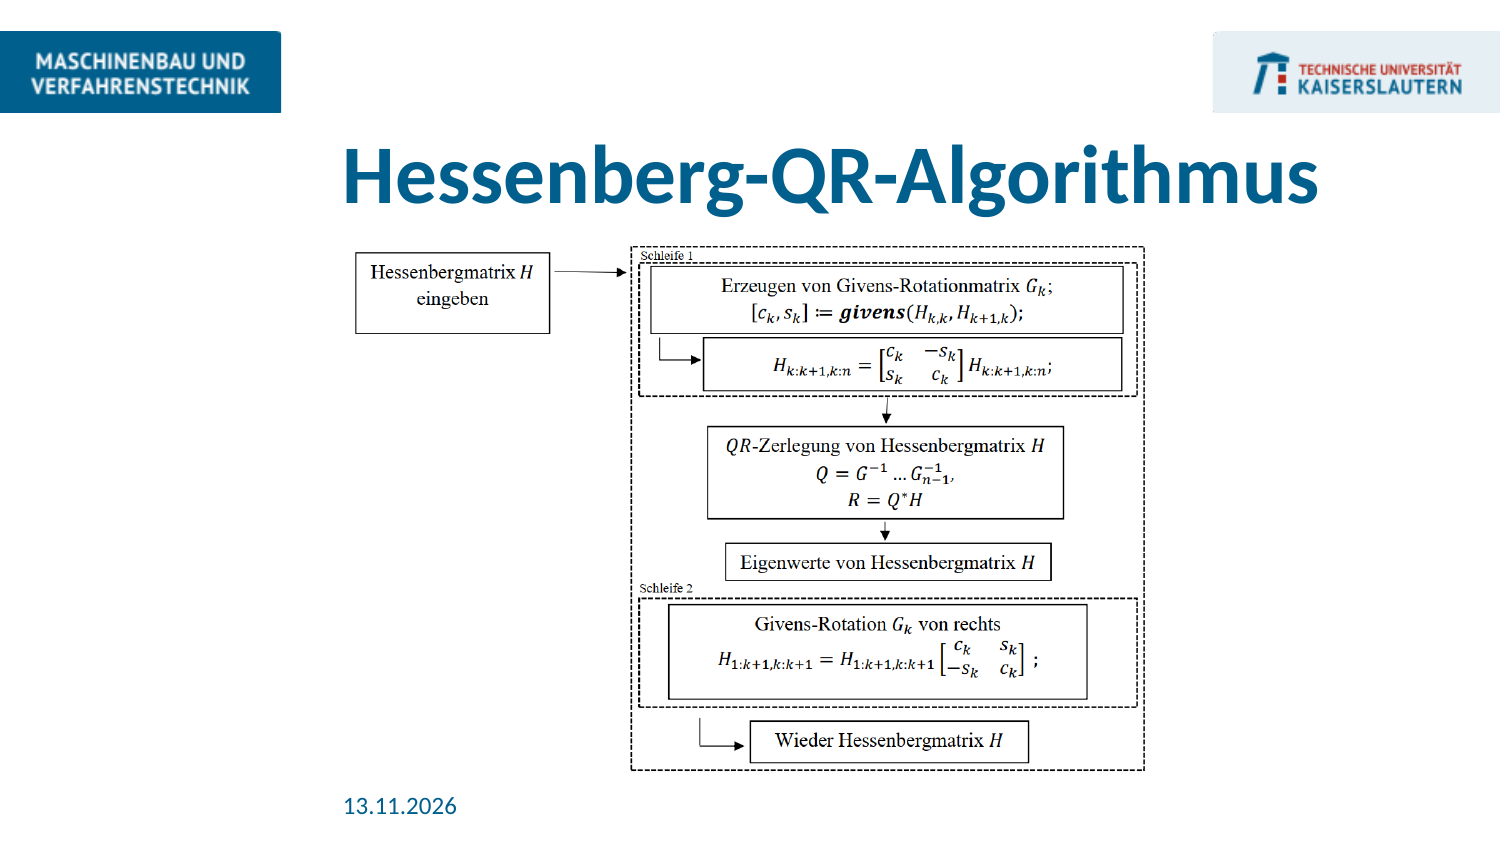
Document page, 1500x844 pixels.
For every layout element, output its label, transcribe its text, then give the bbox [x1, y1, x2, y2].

picture [343, 234, 1157, 783]
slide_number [327, 782, 678, 827]
title Hessenberg-QR-Algorithmus [327, 112, 1425, 253]
